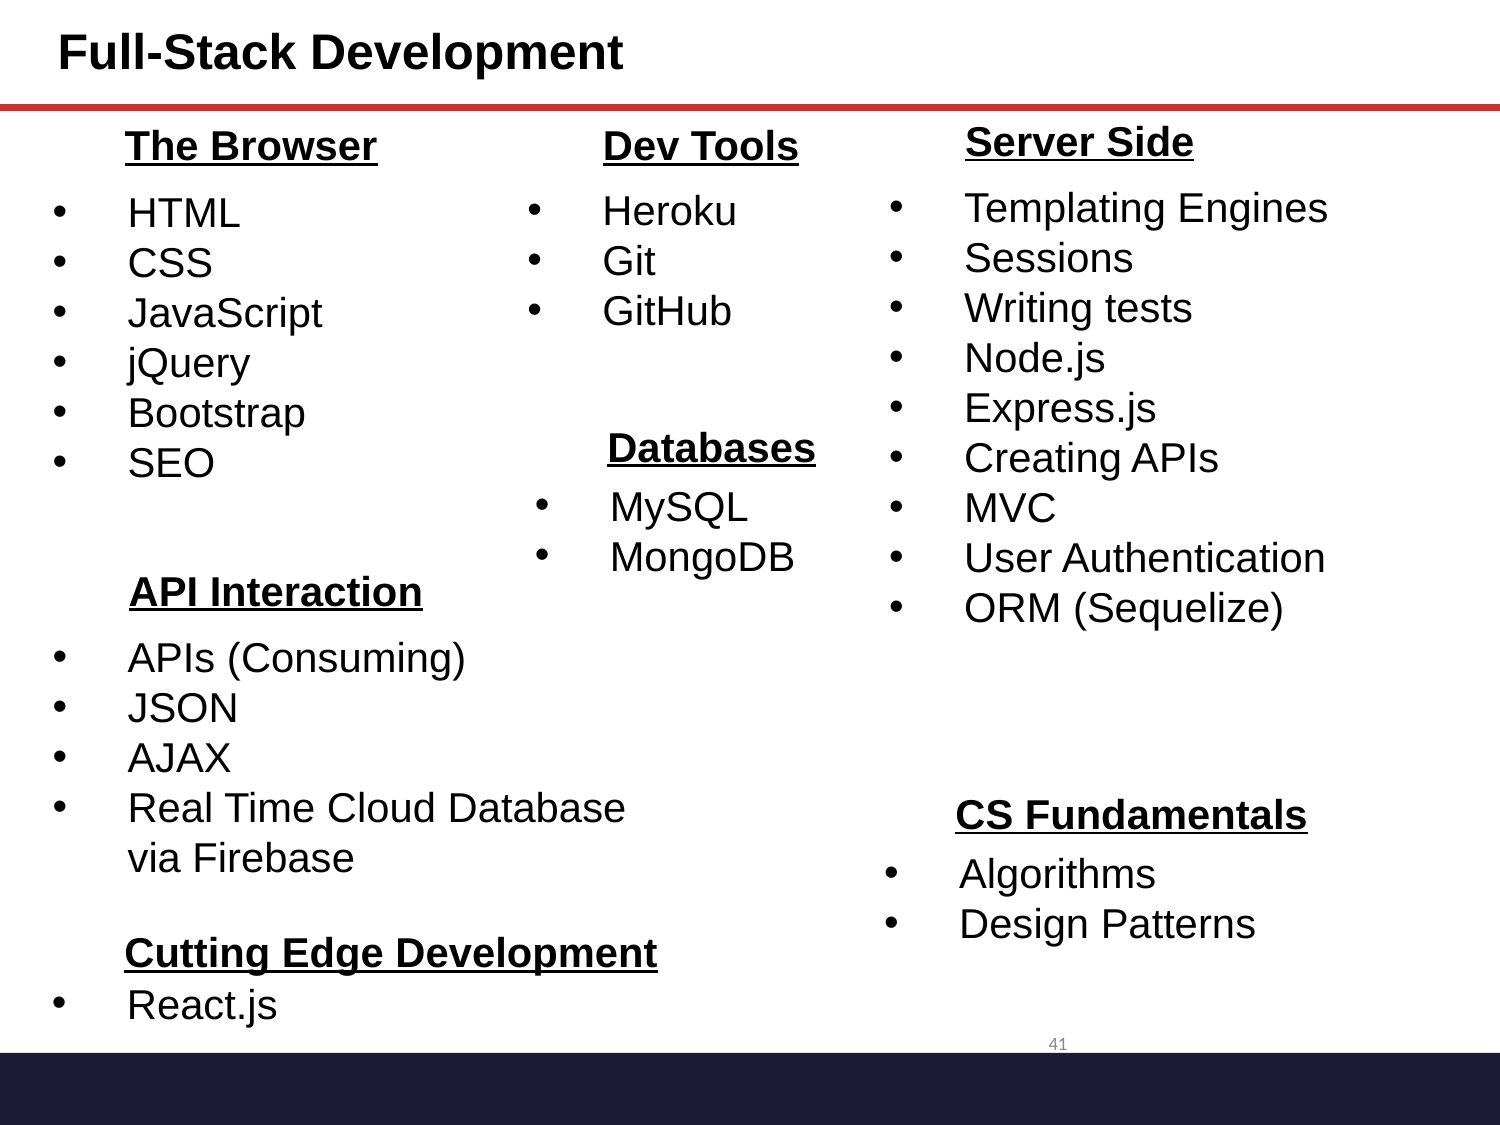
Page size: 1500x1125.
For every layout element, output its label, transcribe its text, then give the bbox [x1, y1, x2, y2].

text_box Cutting Edge Development [71, 911, 713, 992]
text_box Templating Engines Sessions Writing tests Node.js Express.js Creating APIs MVC User Authentication ORM (Sequelize) [836, 165, 1467, 647]
text_box Server Side [912, 99, 1491, 180]
text_box React.js [0, 962, 363, 1043]
text_box Dev Tools [550, 104, 863, 185]
text_box MySQL MongoDB [482, 464, 832, 595]
text_box Databases [554, 405, 868, 486]
text_box Heroku Git GitHub [474, 168, 791, 349]
text_box APIs (Consuming) JSON AJAX Real Time Cloud Database via Firebase [0, 615, 650, 896]
text_box The Browser [72, 104, 430, 185]
text_box CS Fundamentals [903, 772, 1329, 853]
text_box Algorithms Design Patterns [831, 731, 1332, 962]
title Full-Stack Development [49, 0, 948, 108]
text_box API Interaction [76, 549, 455, 630]
slide_number 41 [724, 1011, 1076, 1074]
text_box HTML CSS JavaScript jQuery Bootstrap SEO [0, 170, 506, 501]
